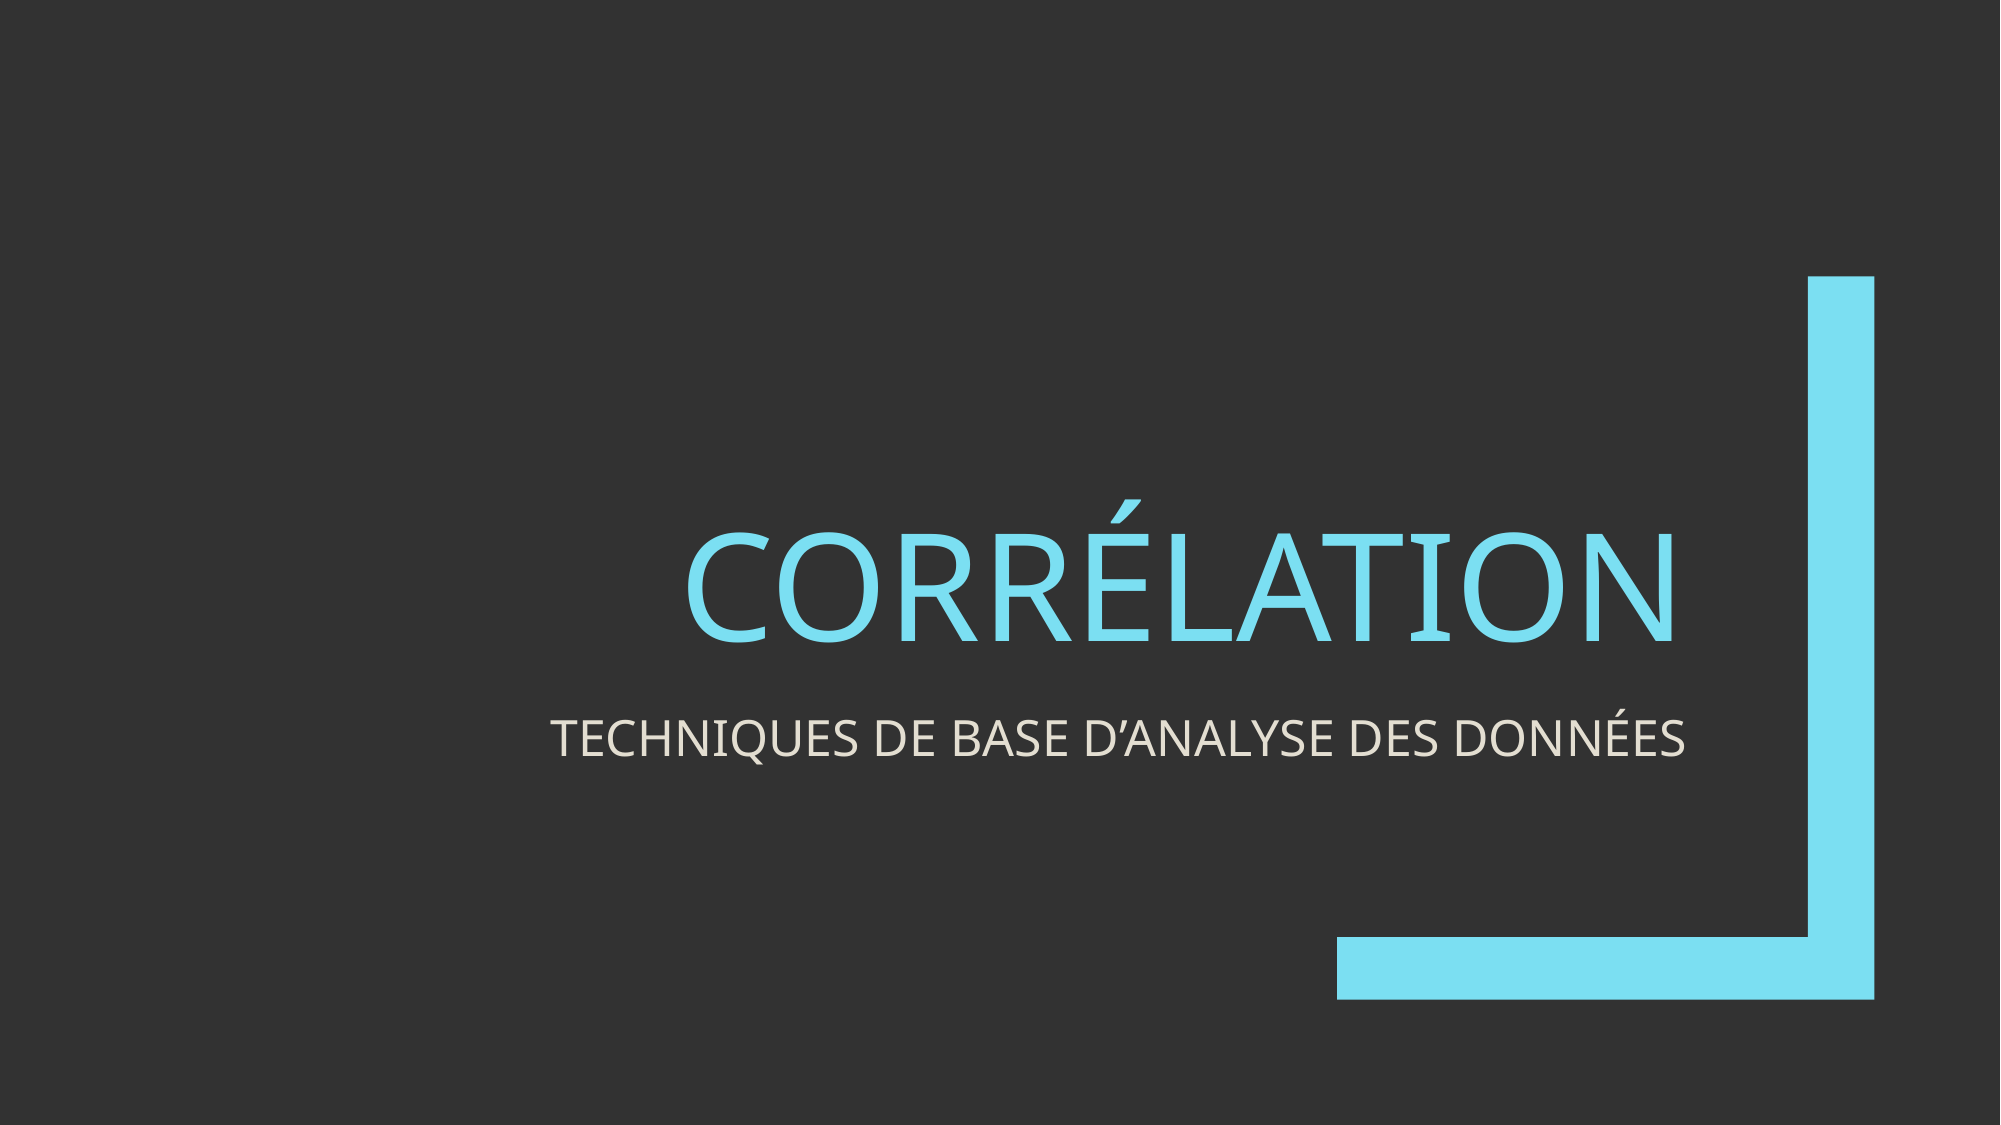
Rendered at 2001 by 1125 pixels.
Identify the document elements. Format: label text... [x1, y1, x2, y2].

title CORRÉLATION [125, 213, 1703, 682]
list TECHNIQUES DE BASE D’ANALYSE DES DONNÉES [125, 691, 1703, 880]
